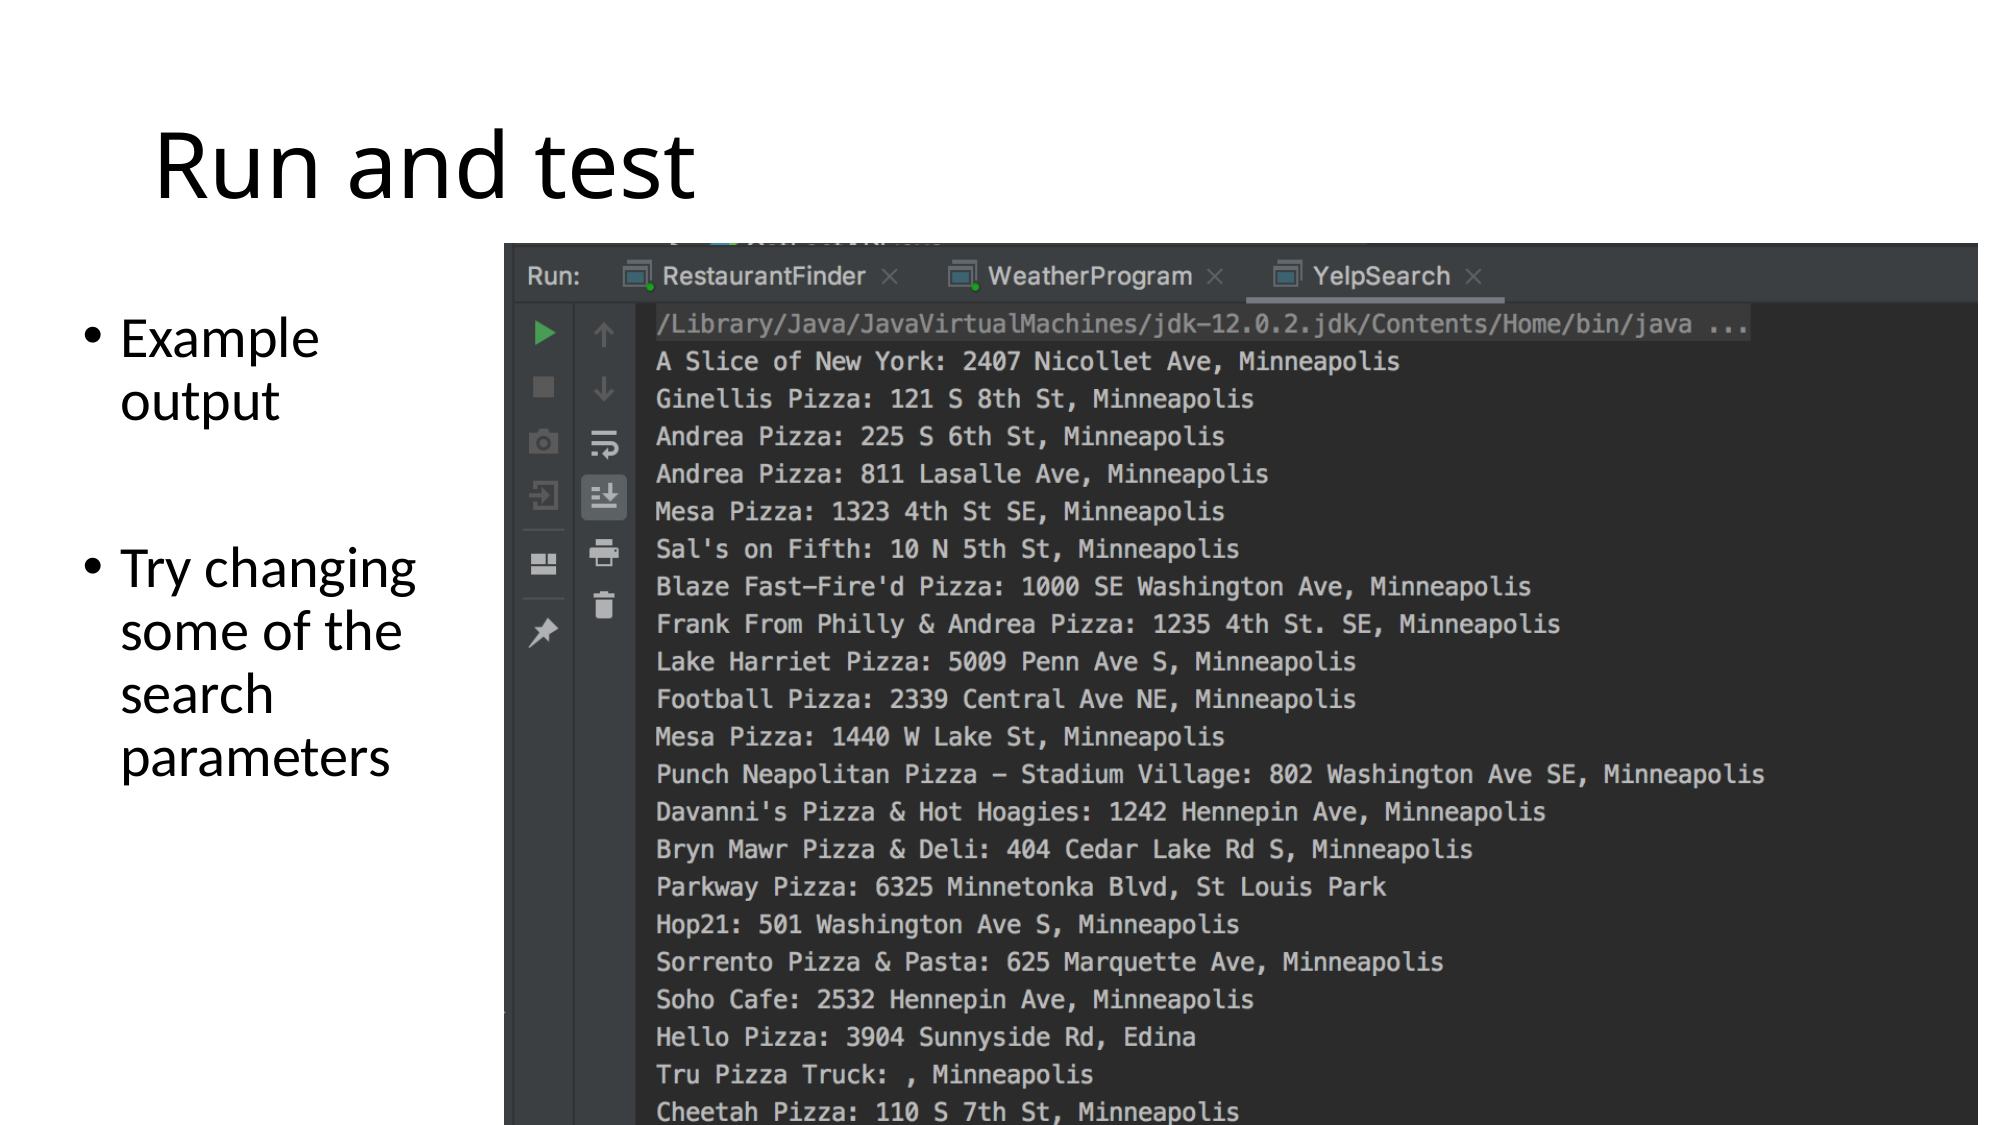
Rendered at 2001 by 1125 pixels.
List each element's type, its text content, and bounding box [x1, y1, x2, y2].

list Example output Try changing some of the search parameters [67, 299, 442, 1014]
title Run and test [137, 59, 1863, 278]
picture [504, 243, 1978, 1125]
